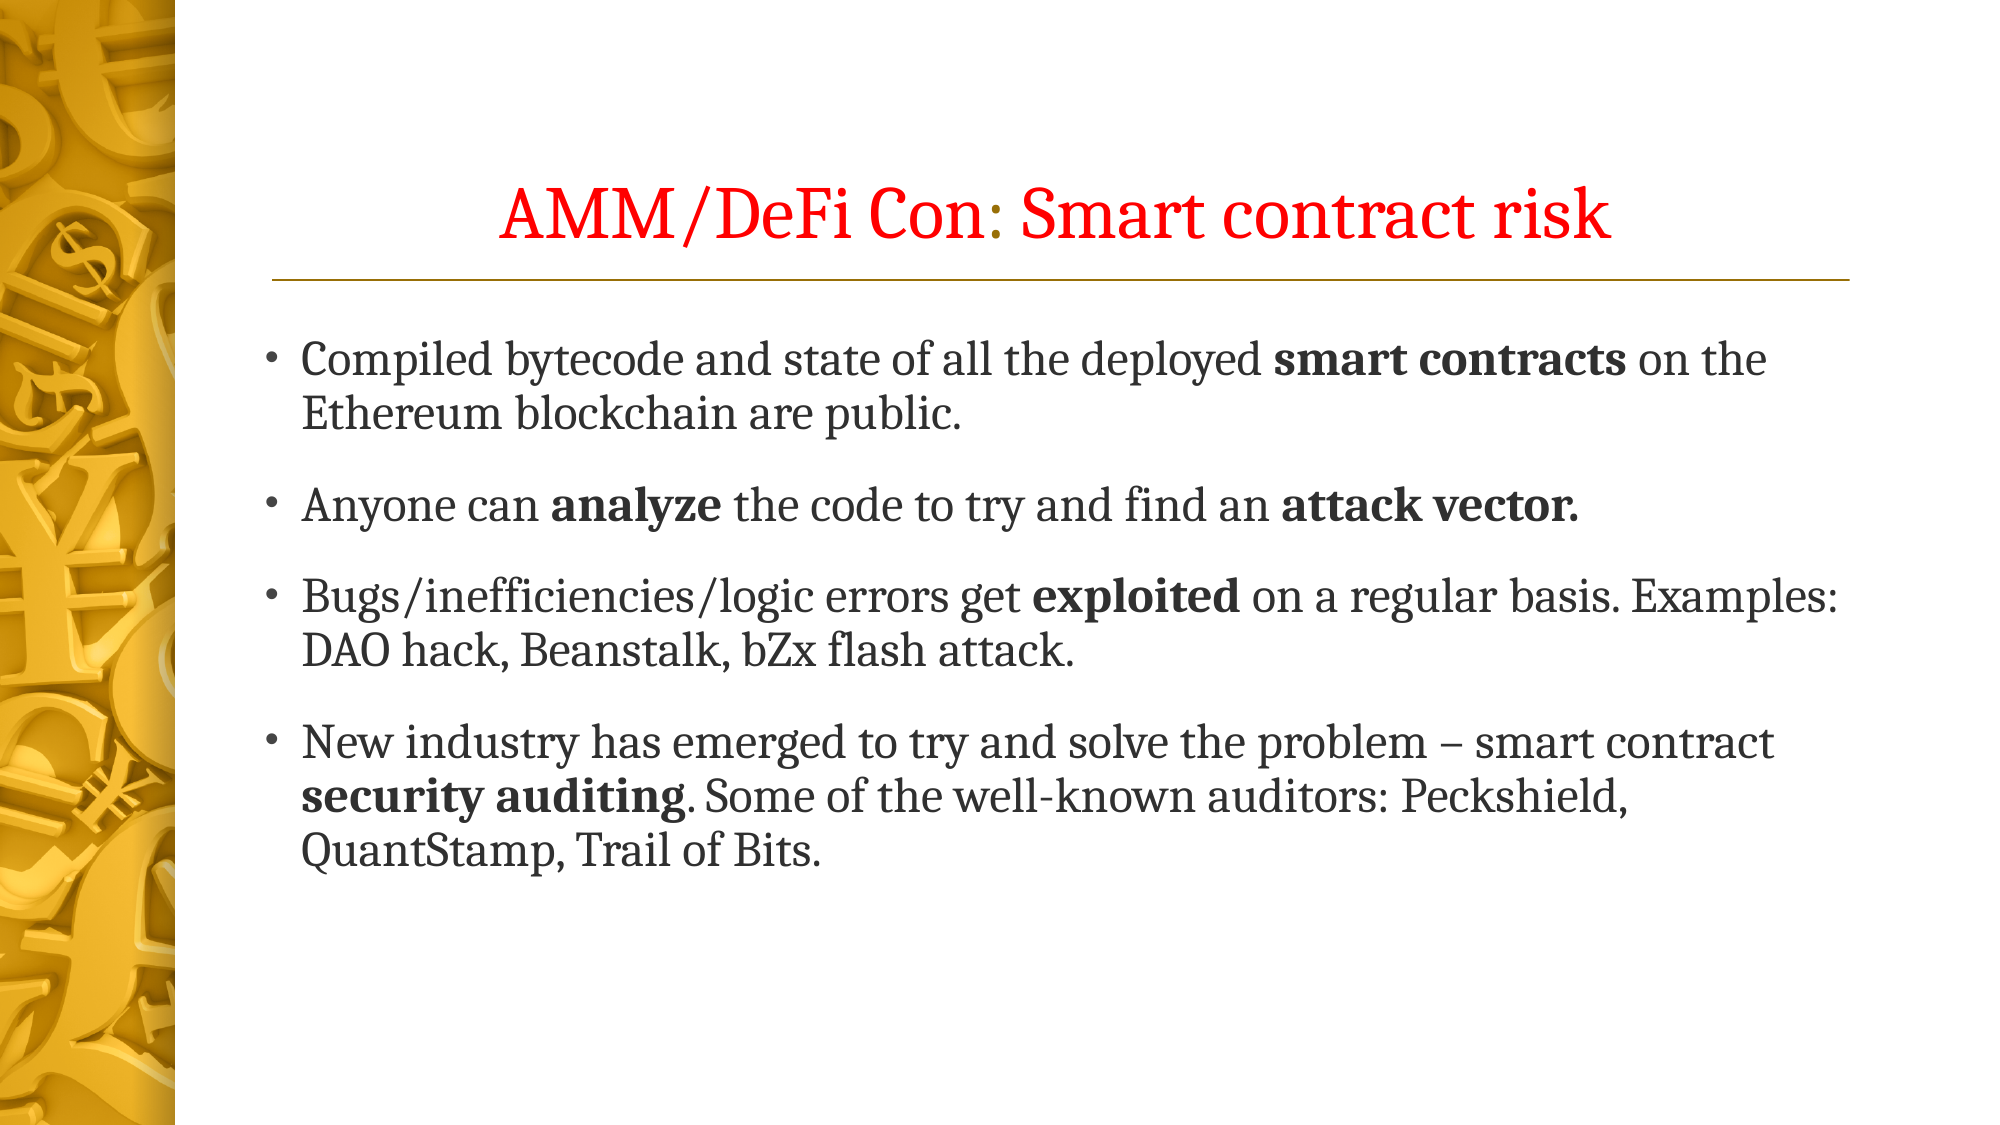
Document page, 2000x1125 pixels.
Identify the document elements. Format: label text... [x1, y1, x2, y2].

picture [0, 0, 175, 1125]
list Compiled bytecode and state of all the deployed smart contracts on the Ethereum blockchain are public. Anyone can analyze the code to try and find an attack vector. Bugs/inefficiencies/logic errors get exploited on a regular basis. Examples: DAO hack, Beanstalk, bZx flash attack. New industry has emerged to try and solve the problem – smart contract security auditing. Some of the well-known auditors: Peckshield, QuantStamp, Trail of Bits. [249, 324, 1863, 1012]
title AMM/DeFi Con: Smart contract risk [249, 62, 1863, 263]
